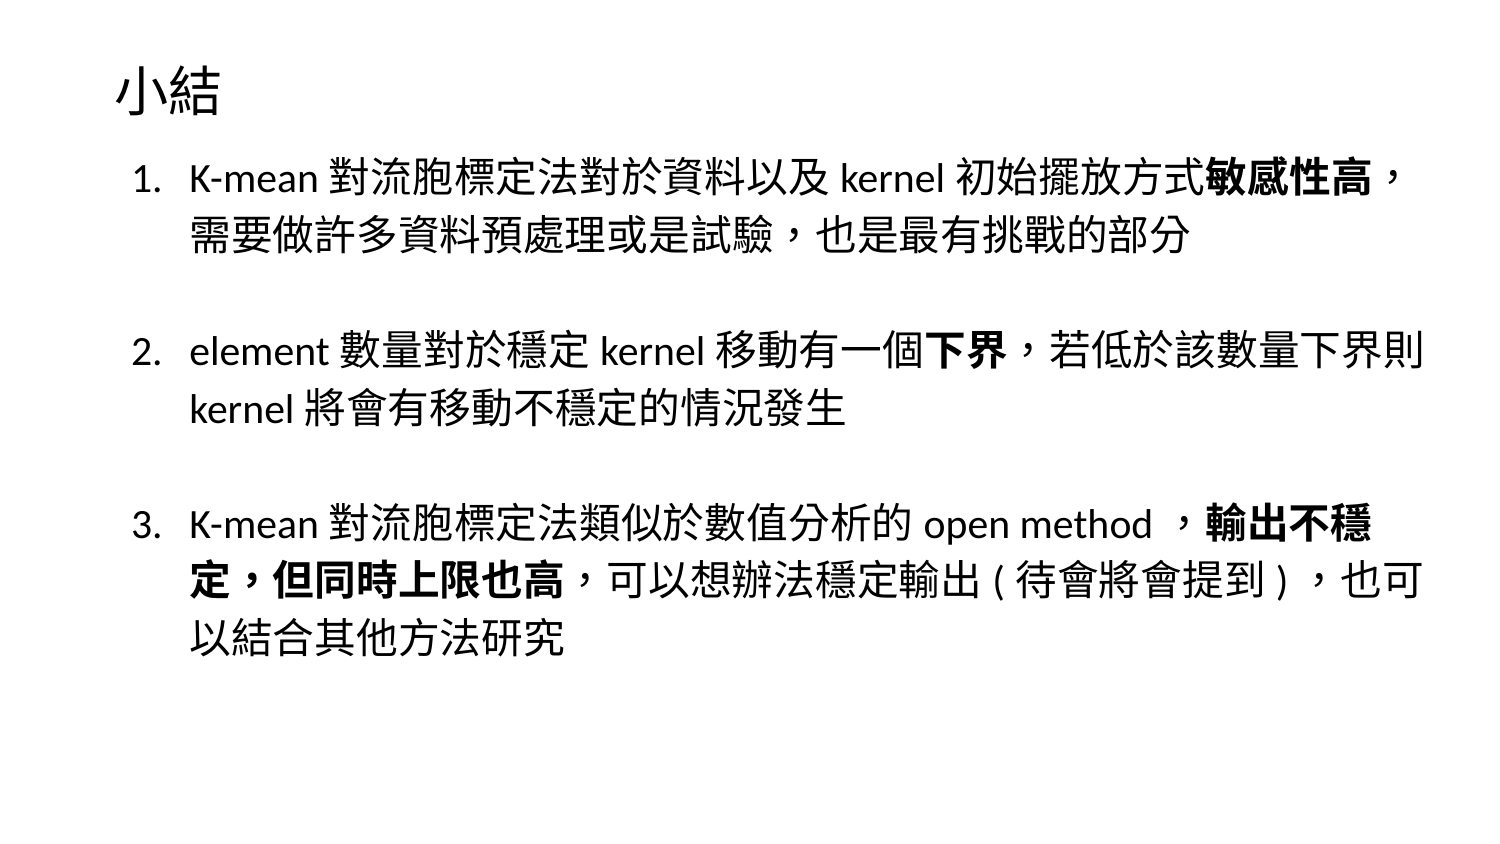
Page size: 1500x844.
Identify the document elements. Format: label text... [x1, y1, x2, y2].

list K-mean對流胞標定法對於資料以及kernel初始擺放方式敏感性高，需要做許多資料預處理或是試驗，也是最有挑戰的部分 element數量對於穩定kernel移動有一個下界，若低於該數量下界則kernel將會有移動不穩定的情況發生 K-mean對流胞標定法類似於數值分析的open method，輸出不穩定，但同時上限也高，可以想辦法穩定輸出(待會將會提到)，也可以結合其他方法研究 [103, 137, 1451, 833]
title 小結 [103, 12, 1397, 137]
